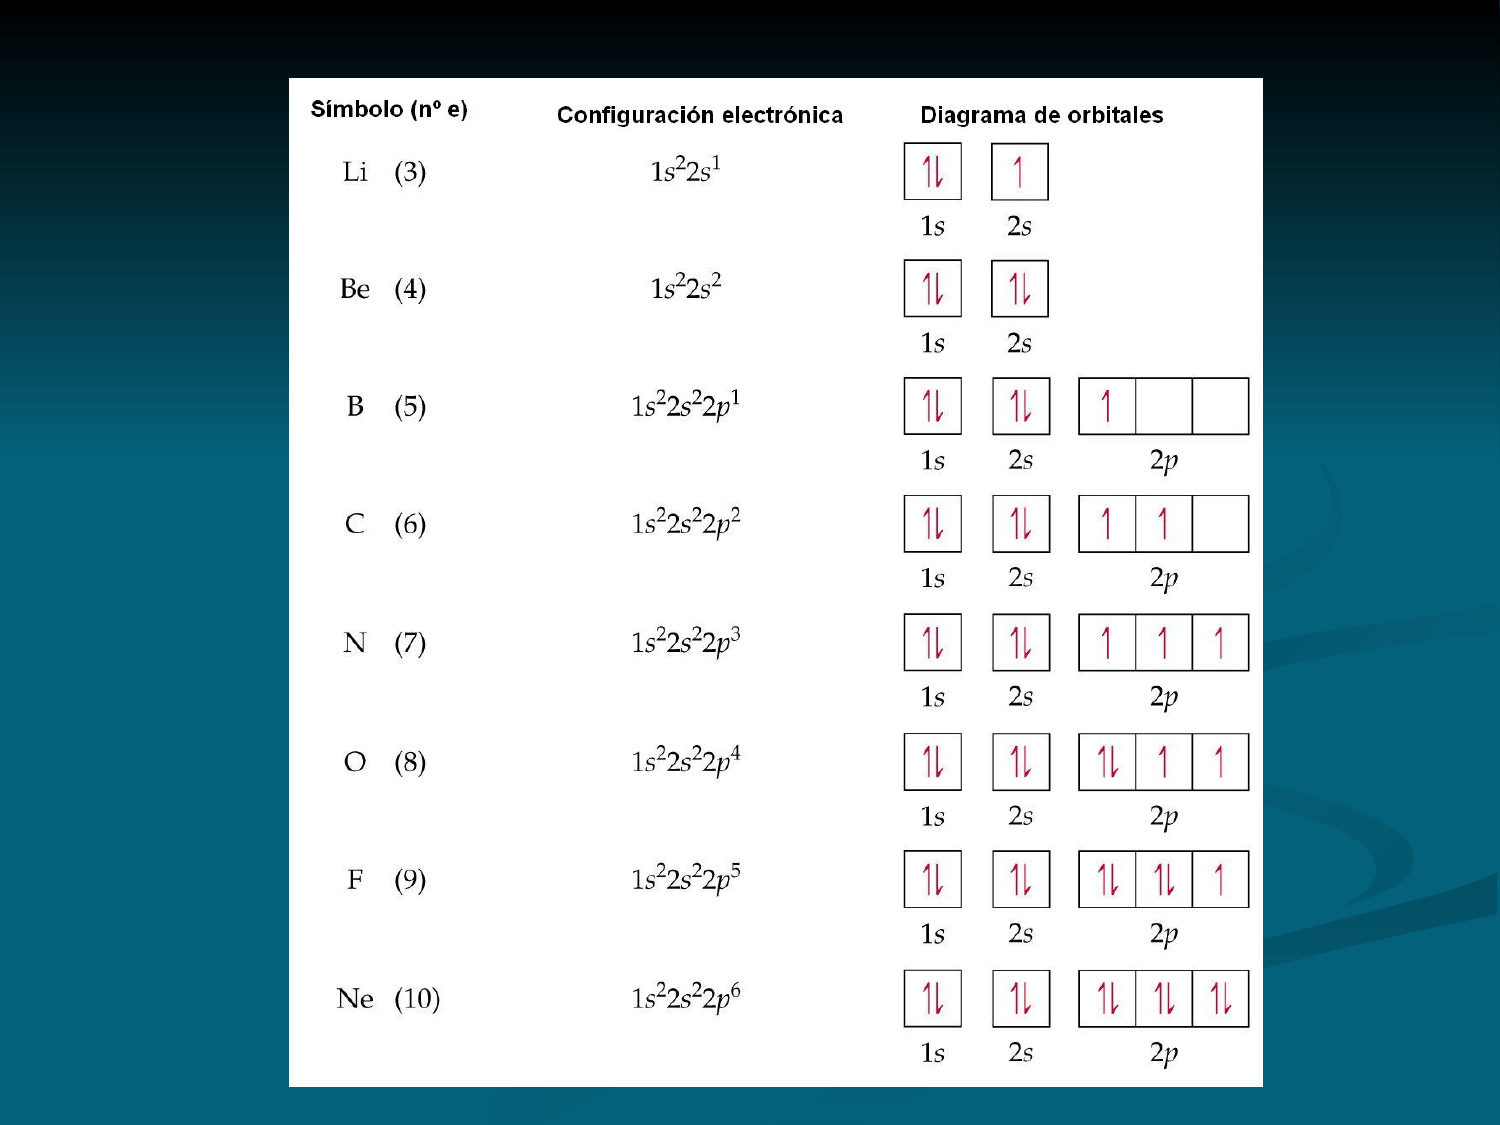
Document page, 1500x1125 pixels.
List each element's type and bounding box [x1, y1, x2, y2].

picture [289, 77, 1264, 1086]
